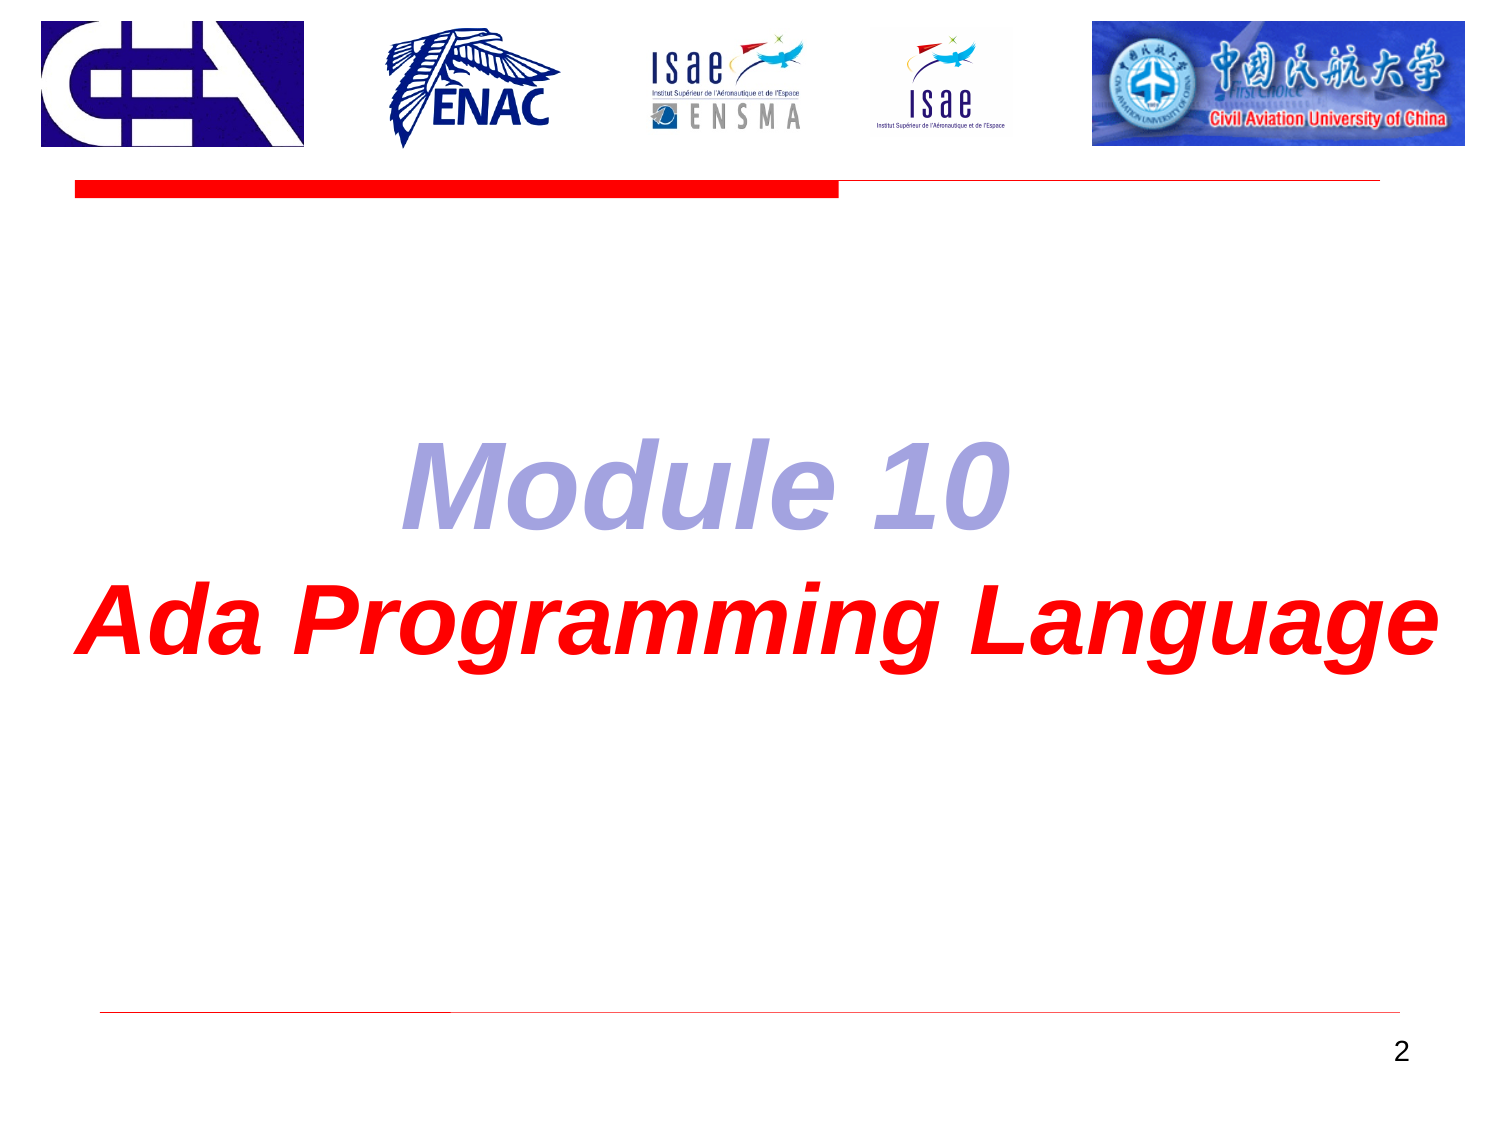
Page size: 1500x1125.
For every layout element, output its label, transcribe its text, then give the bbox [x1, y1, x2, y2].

picture [646, 28, 807, 136]
picture [1092, 21, 1465, 146]
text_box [870, 27, 1013, 138]
picture [385, 28, 562, 149]
slide_number 2 [1074, 1024, 1426, 1103]
text_box Module 10 Ada Programming Language [60, 397, 1457, 682]
picture [41, 21, 304, 147]
